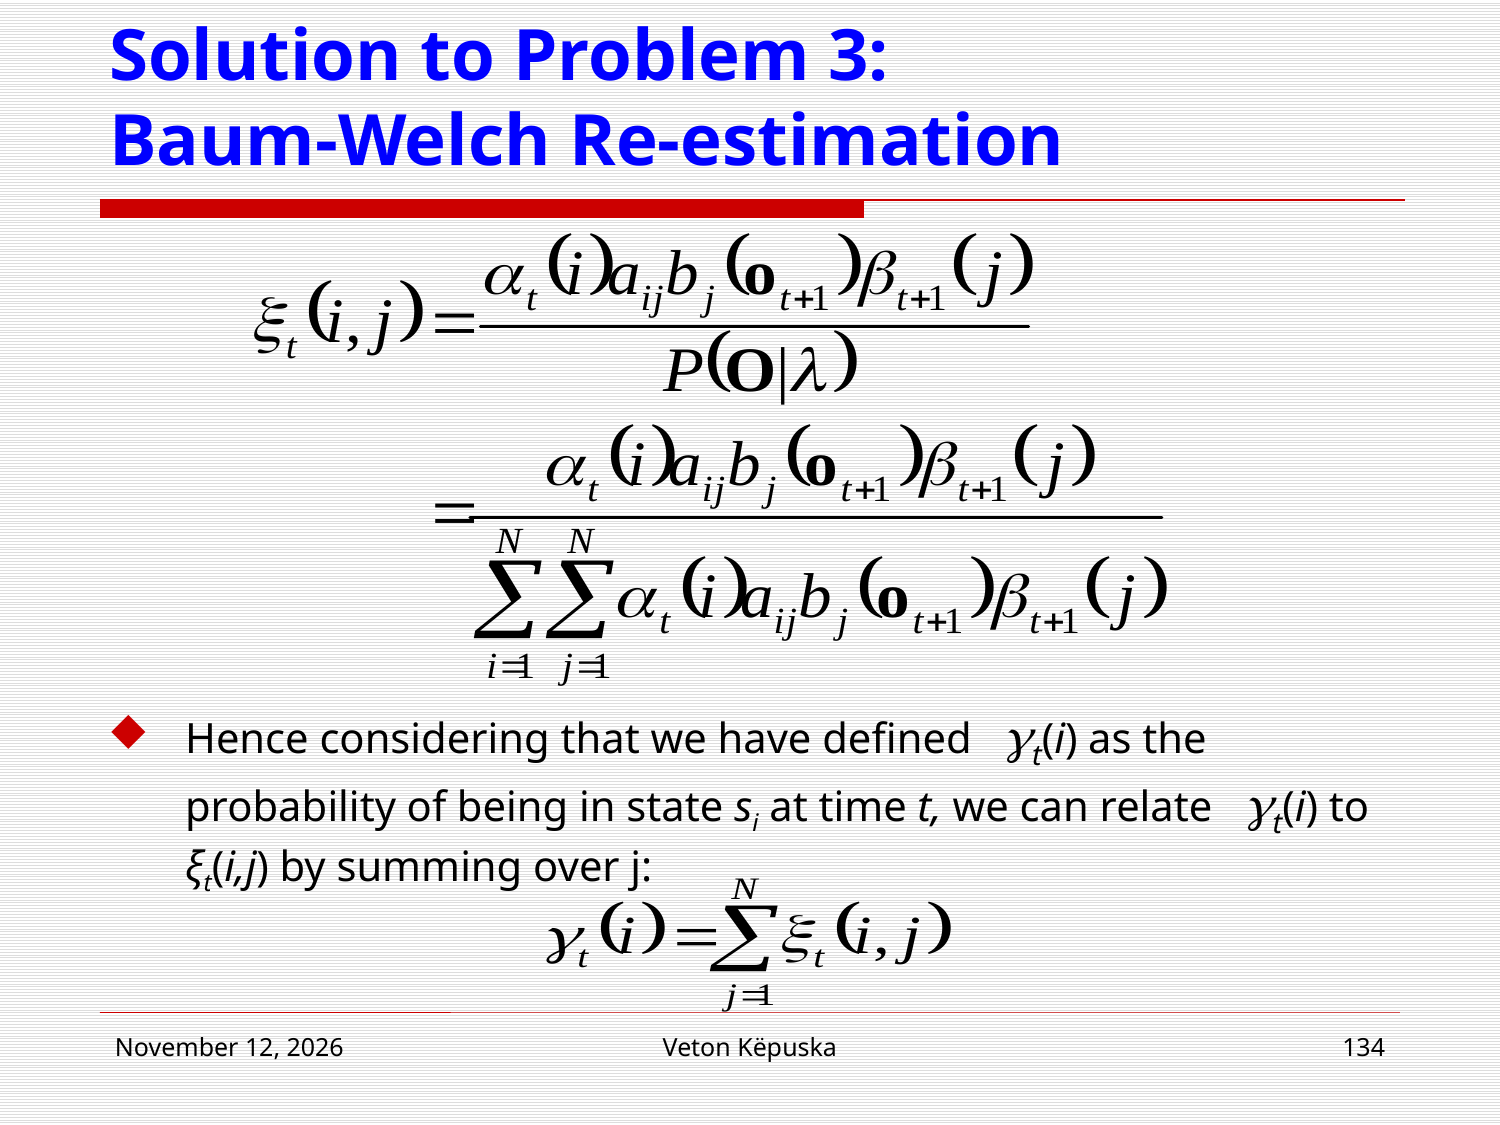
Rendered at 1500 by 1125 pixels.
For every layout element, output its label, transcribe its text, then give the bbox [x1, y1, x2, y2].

title Solution to Problem 3: Baum-Welch Re-estimation [93, 49, 1407, 188]
slide_number 134 [1074, 1024, 1401, 1103]
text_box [243, 233, 1179, 699]
list Hence considering that we have defined t(i) as the probability of being in state si at time t, we can relate t(i) to ξt(i,j) by summing over j: [92, 237, 1406, 988]
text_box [534, 864, 955, 1021]
footer Veton Këpuska [512, 1024, 988, 1103]
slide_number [99, 1024, 426, 1103]
